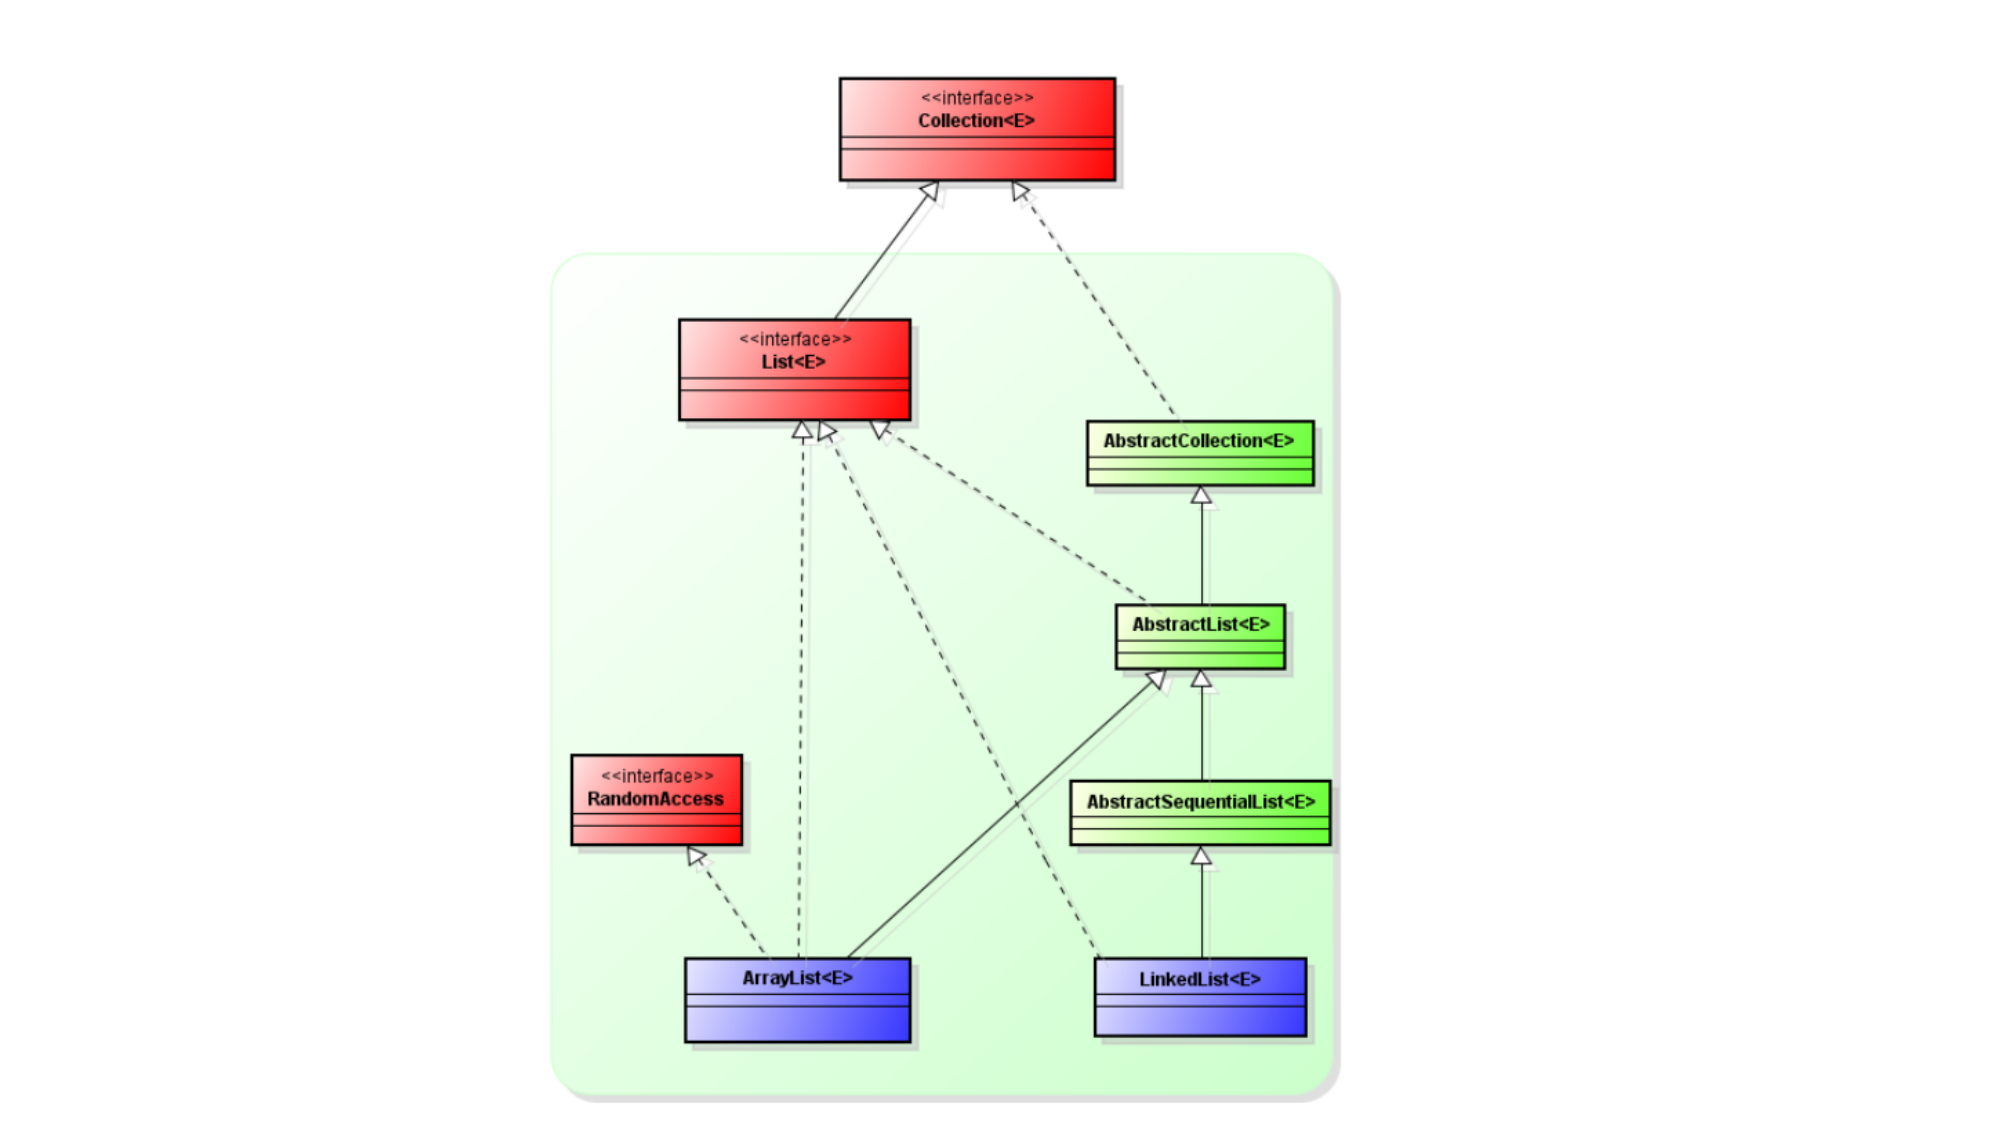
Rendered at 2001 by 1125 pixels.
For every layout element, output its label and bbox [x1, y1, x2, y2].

picture [383, 0, 1617, 1125]
